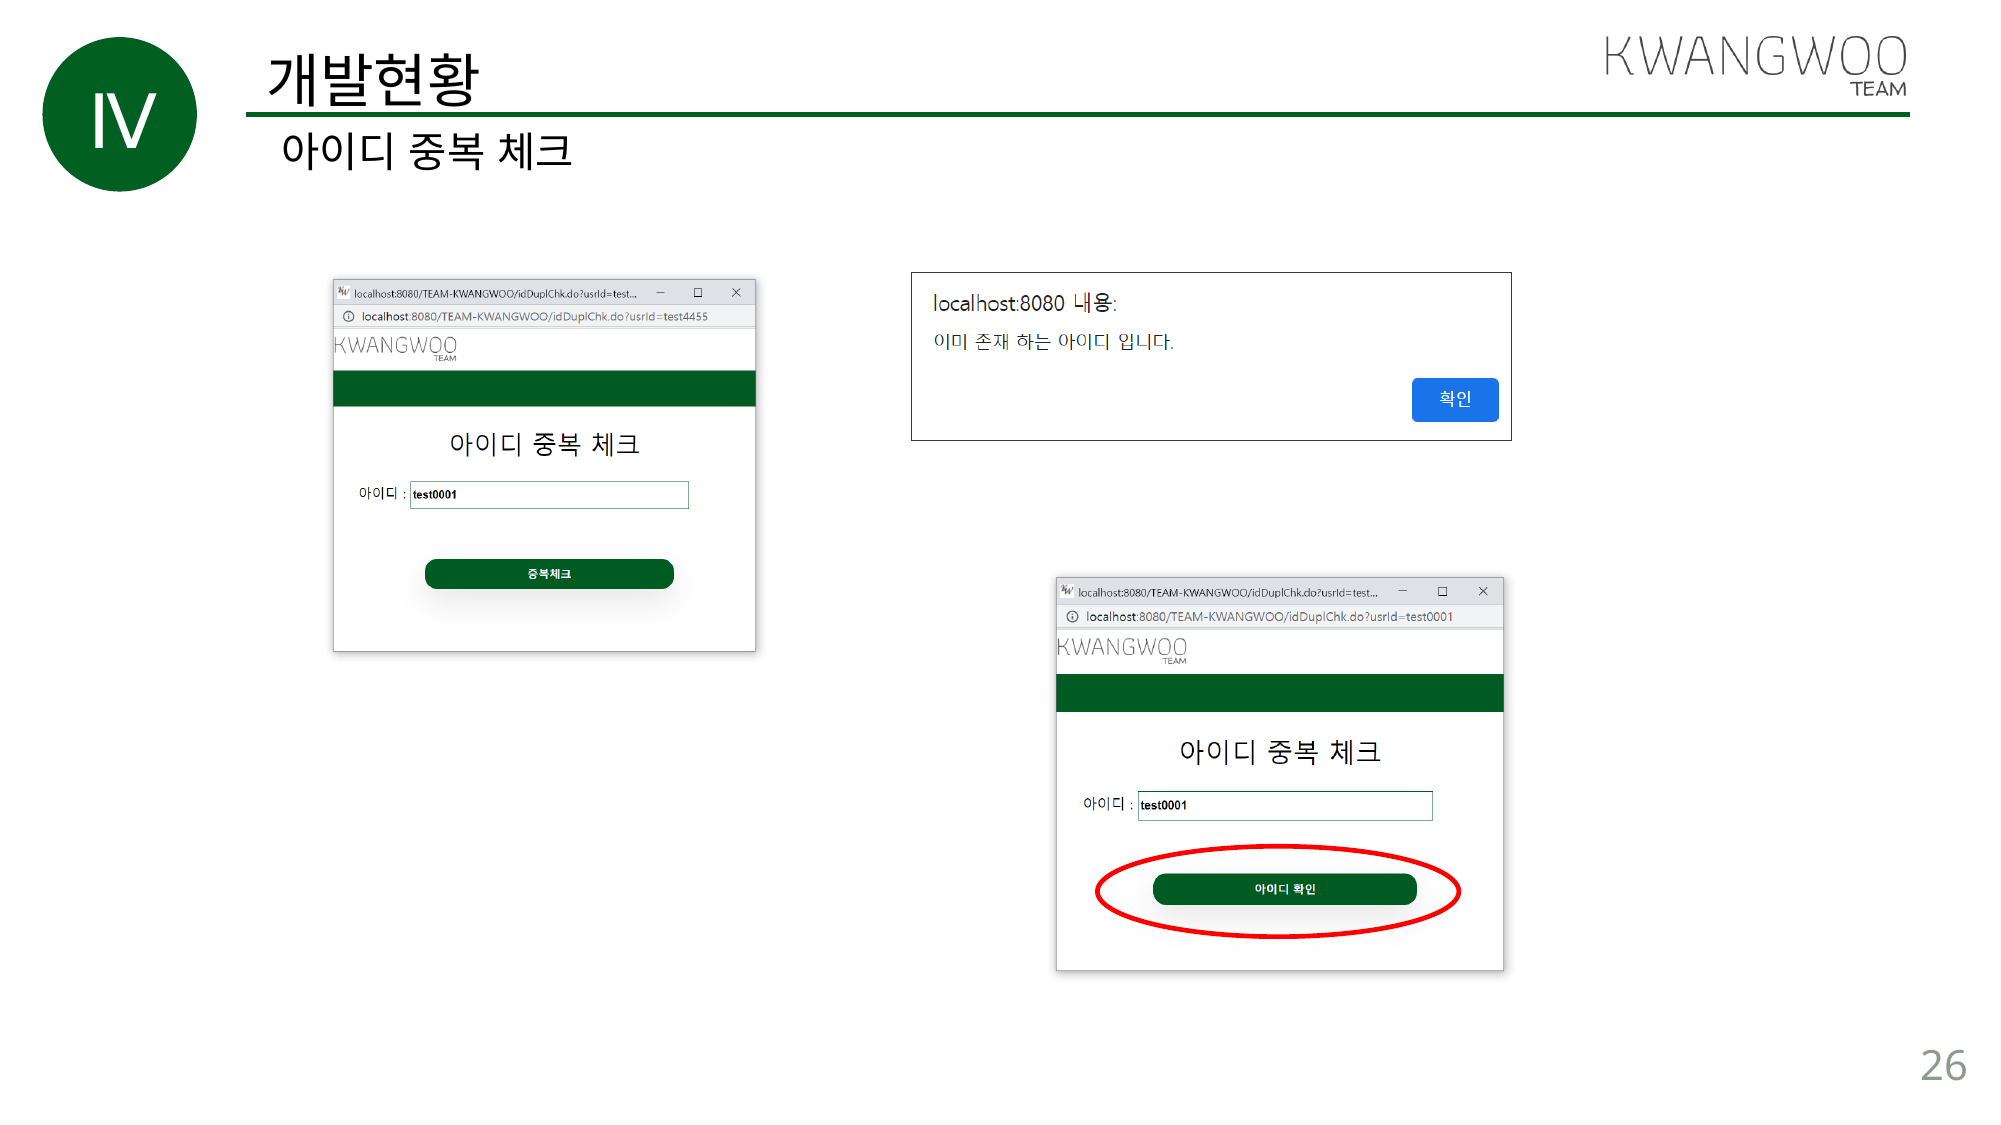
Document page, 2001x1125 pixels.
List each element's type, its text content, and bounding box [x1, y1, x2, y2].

picture [1035, 565, 1522, 988]
text_box 개발현황 [252, 115, 496, 122]
text_box [41, 36, 198, 193]
picture [1602, 32, 1911, 101]
slide_number 26 [1533, 1037, 1984, 1098]
text_box 개발현황 [252, 37, 496, 114]
picture [911, 271, 1512, 441]
text_box 아이디 중복 체크 [266, 118, 590, 184]
text_box Ⅳ [73, 66, 173, 172]
picture [326, 271, 769, 664]
